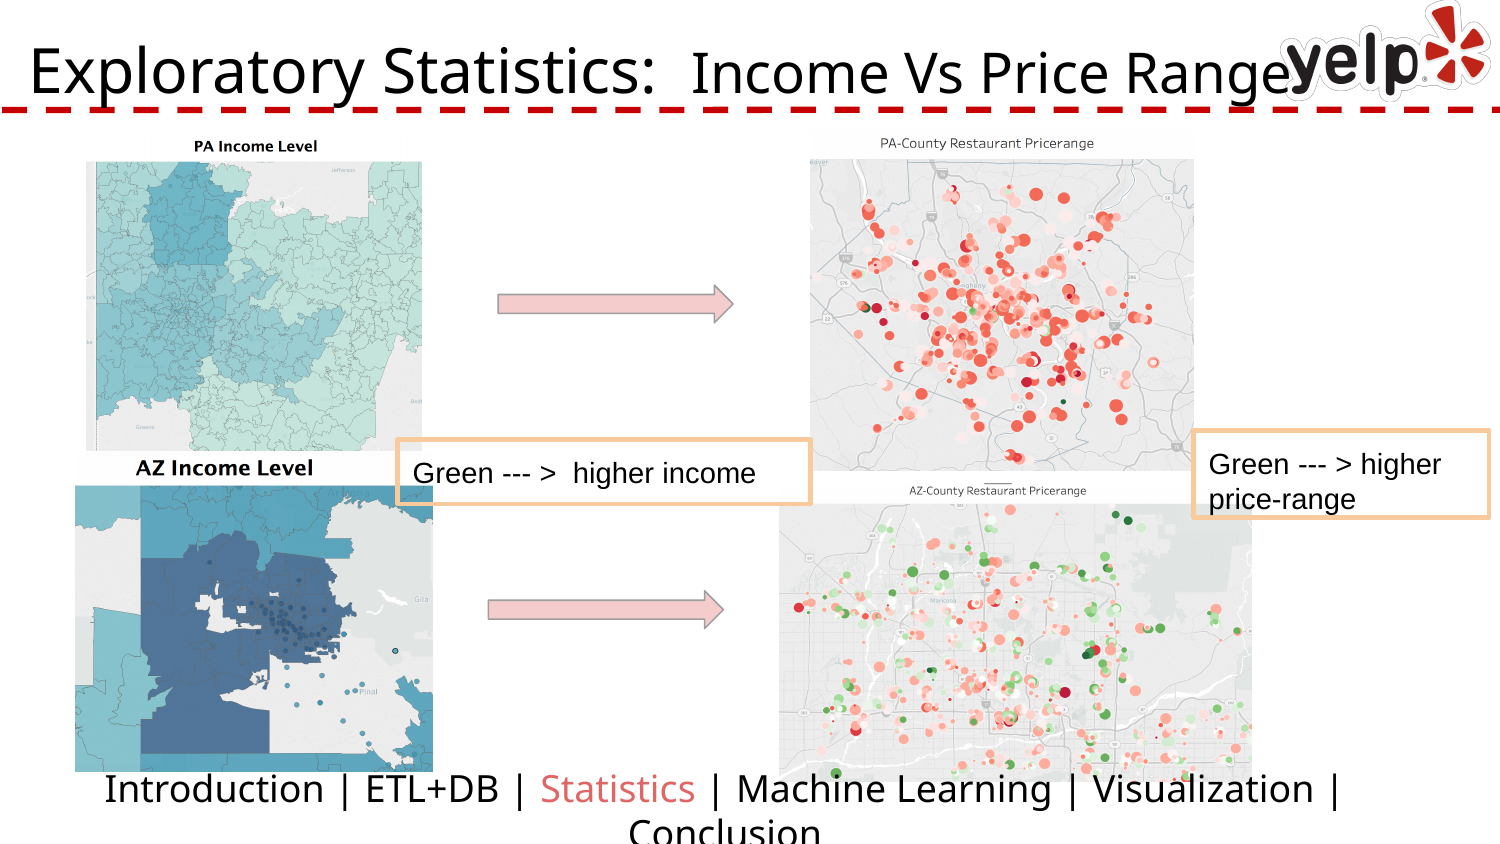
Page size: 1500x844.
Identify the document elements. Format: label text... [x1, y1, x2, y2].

picture [779, 482, 1252, 782]
text_box Introduction | ETL+DB | Statistics | Machine Learning | Visualization | Conclusion [35, 772, 1416, 844]
title Exploratory Statistics: Income Vs Price Range [13, 16, 1324, 111]
text_box Green --- > higher price-range [1194, 430, 1490, 518]
text_box [488, 590, 724, 629]
text_box Green --- > higher income [426, 439, 809, 504]
picture [1280, 0, 1491, 102]
text_box [498, 285, 734, 323]
picture [75, 134, 433, 773]
picture [810, 130, 1194, 471]
